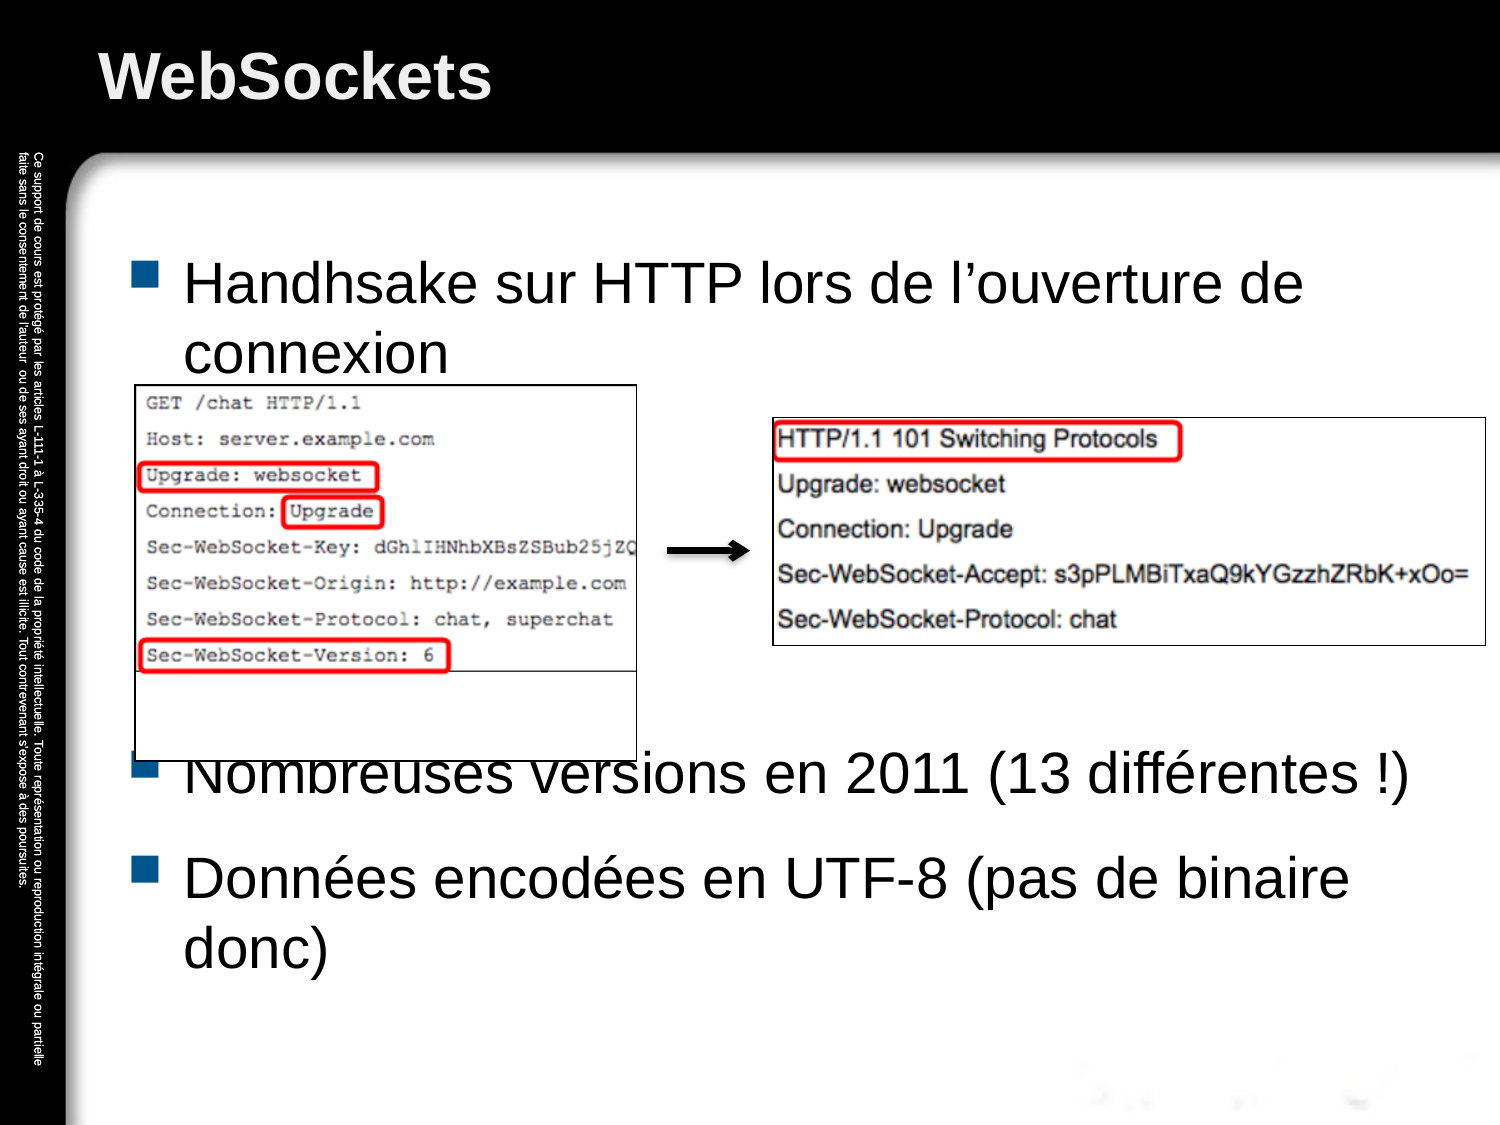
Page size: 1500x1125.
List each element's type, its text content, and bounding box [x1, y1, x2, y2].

picture [0, 0, 1500, 1125]
title WebSockets [83, 28, 1472, 117]
list Handhsake sur HTTP lors de l’ouverture de connexion Nombreuses versions en 2011 (13 différentes !) Données encodées en UTF-8 (pas de binaire donc) [112, 237, 1471, 1013]
